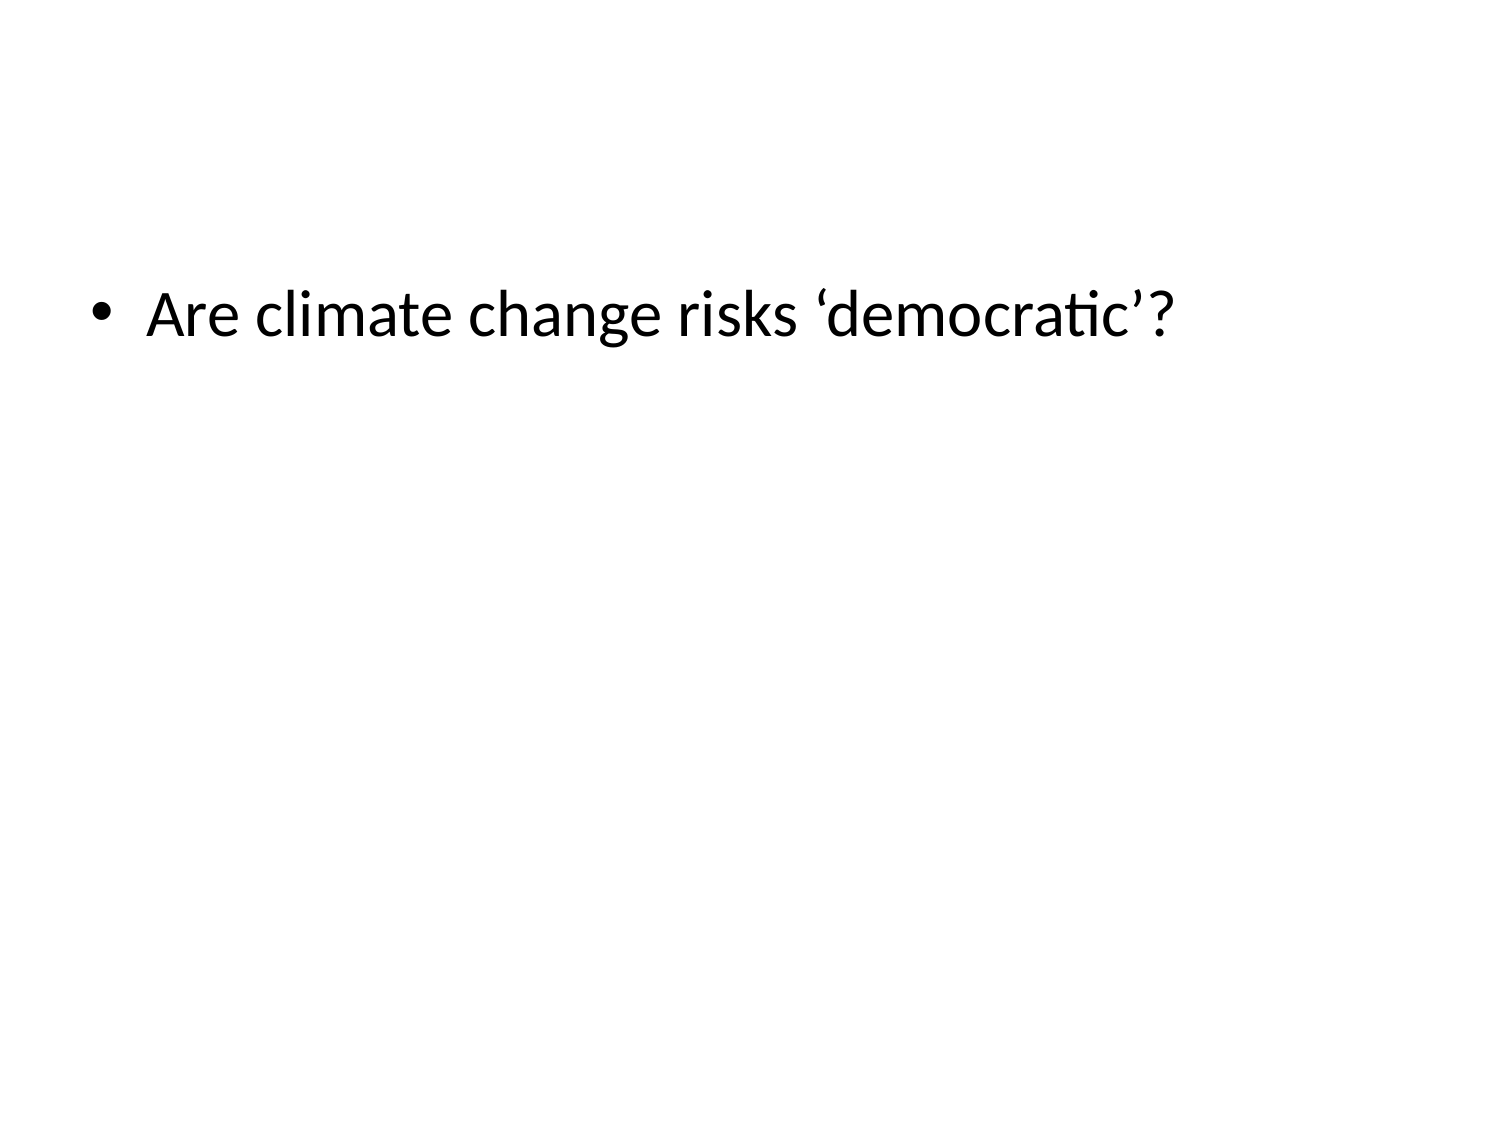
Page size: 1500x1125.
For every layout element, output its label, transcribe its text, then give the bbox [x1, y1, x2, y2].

list Are climate change risks ‘democratic’? [75, 262, 1425, 1005]
